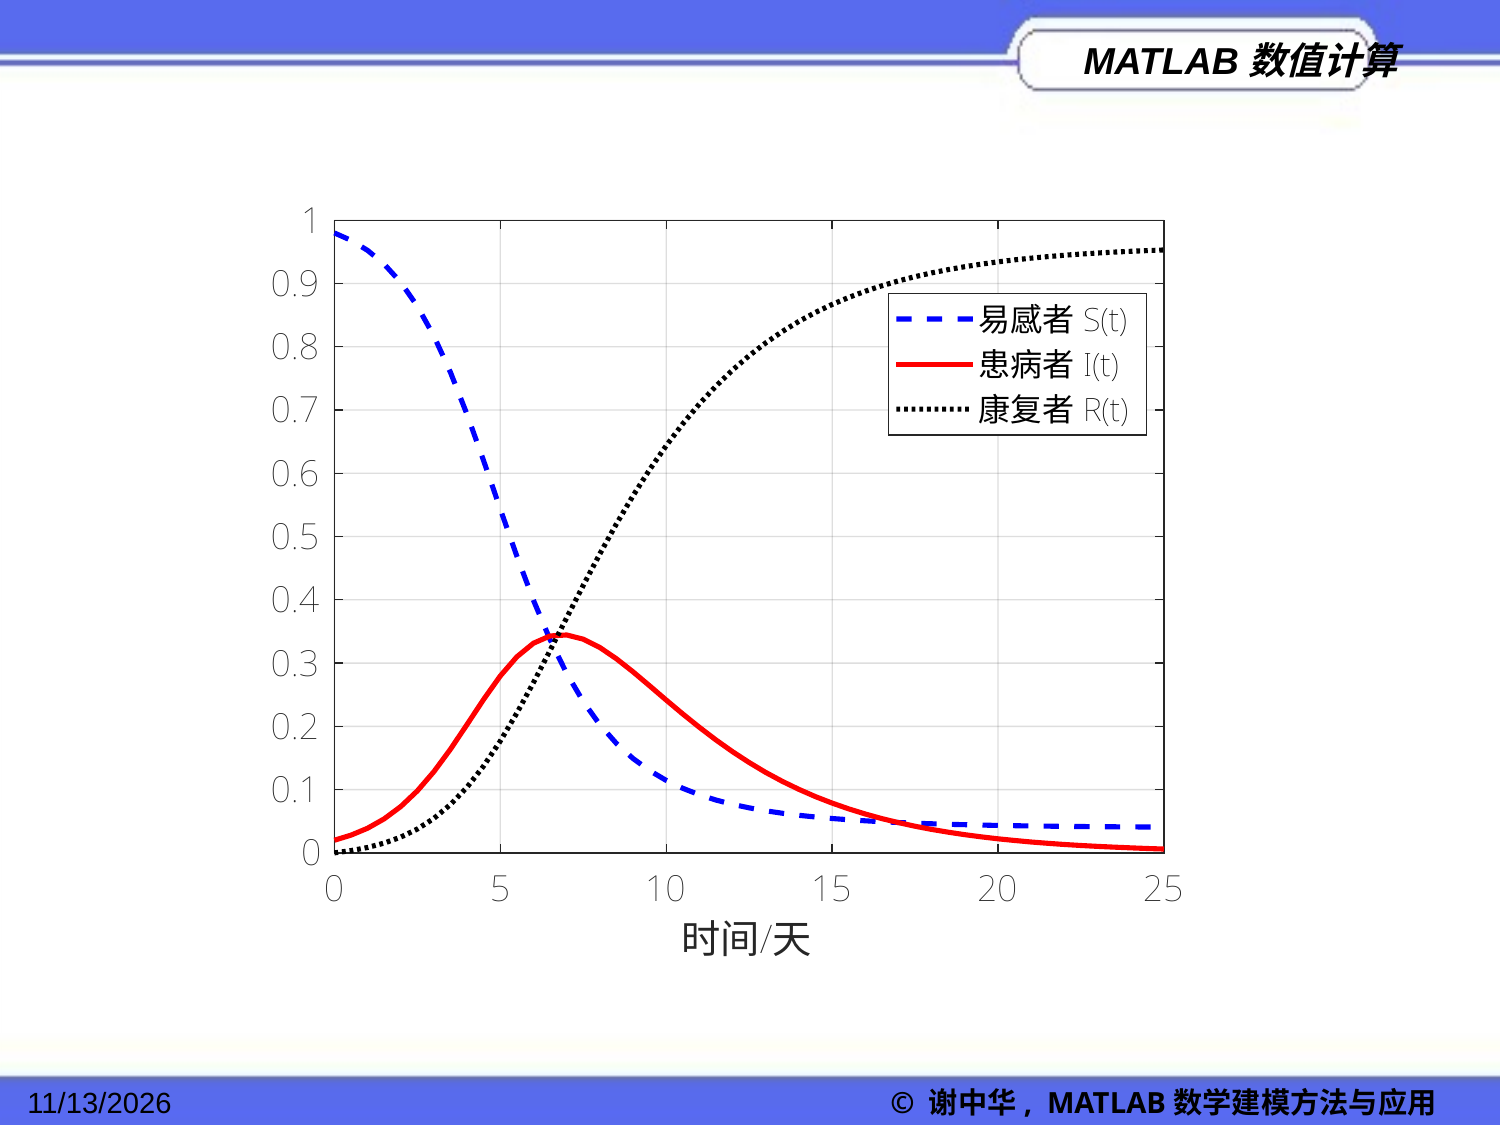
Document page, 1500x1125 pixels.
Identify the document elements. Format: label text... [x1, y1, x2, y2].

footer © 谢中华, MATLAB数学建模方法与应用 [844, 1079, 1483, 1123]
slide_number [12, 1079, 363, 1123]
picture [0, 0, 1500, 1125]
